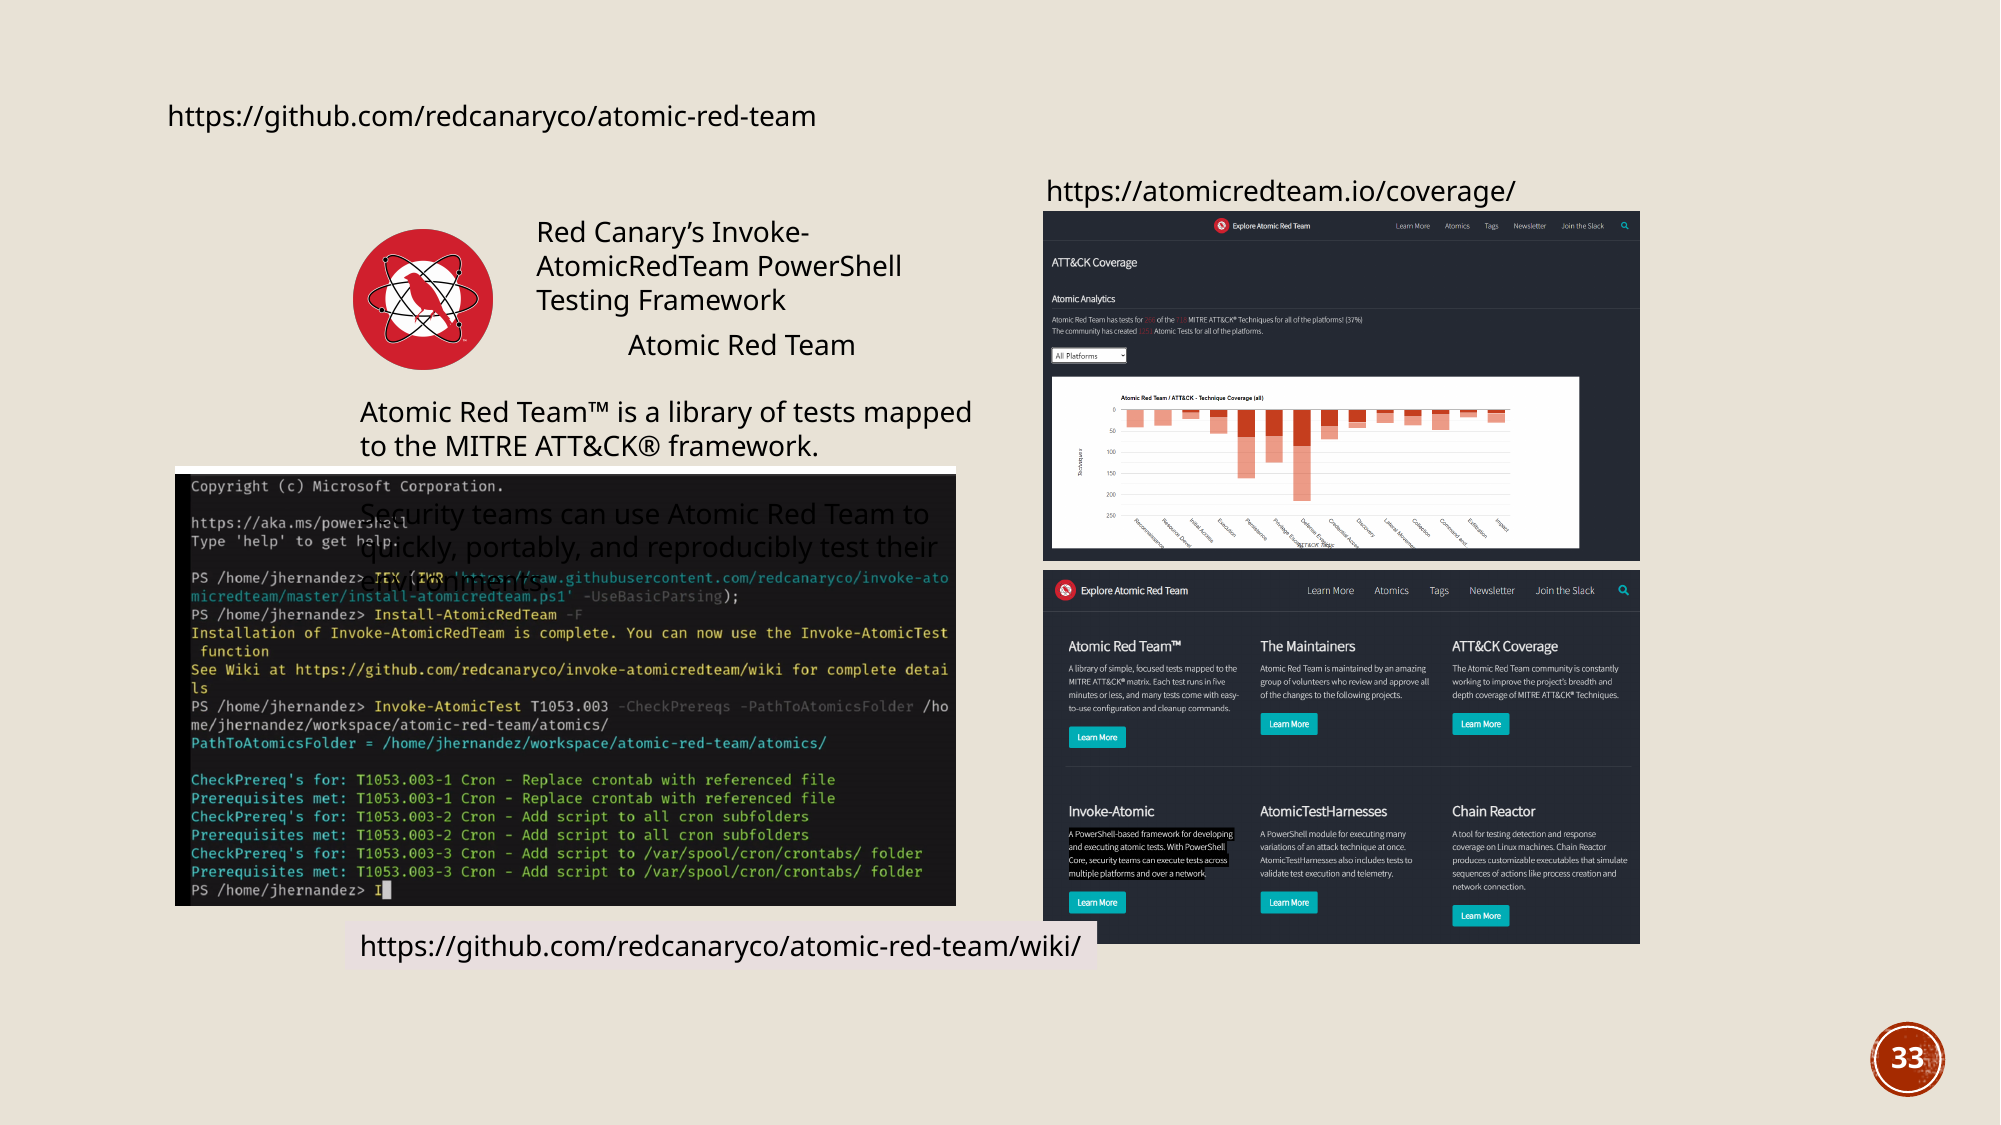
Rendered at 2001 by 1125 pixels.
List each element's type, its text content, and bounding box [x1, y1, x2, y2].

slide_number 33 [1855, 1028, 1961, 1089]
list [1045, 213, 1637, 558]
text_box Red Canary’s Invoke-AtomicRedTeam PowerShell Testing Framework [521, 207, 968, 324]
picture [353, 229, 493, 367]
text_box Atomic Red Team Atomic Red Team™ is a library of tests mapped to the MITRE ATT&CK® framework. Security teams can use Atomic Red Team to quickly, portably, and reproducibly test their environments. [345, 320, 1015, 605]
text_box https://github.com/redcanaryco/atomic-red-team [152, 90, 833, 139]
text_box https://github.com/redcanaryco/atomic-red-team/wiki/ [345, 921, 1098, 970]
text_box https://atomicredteam.io/coverage/ [1031, 166, 1532, 215]
picture [1043, 570, 1640, 944]
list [178, 469, 955, 903]
